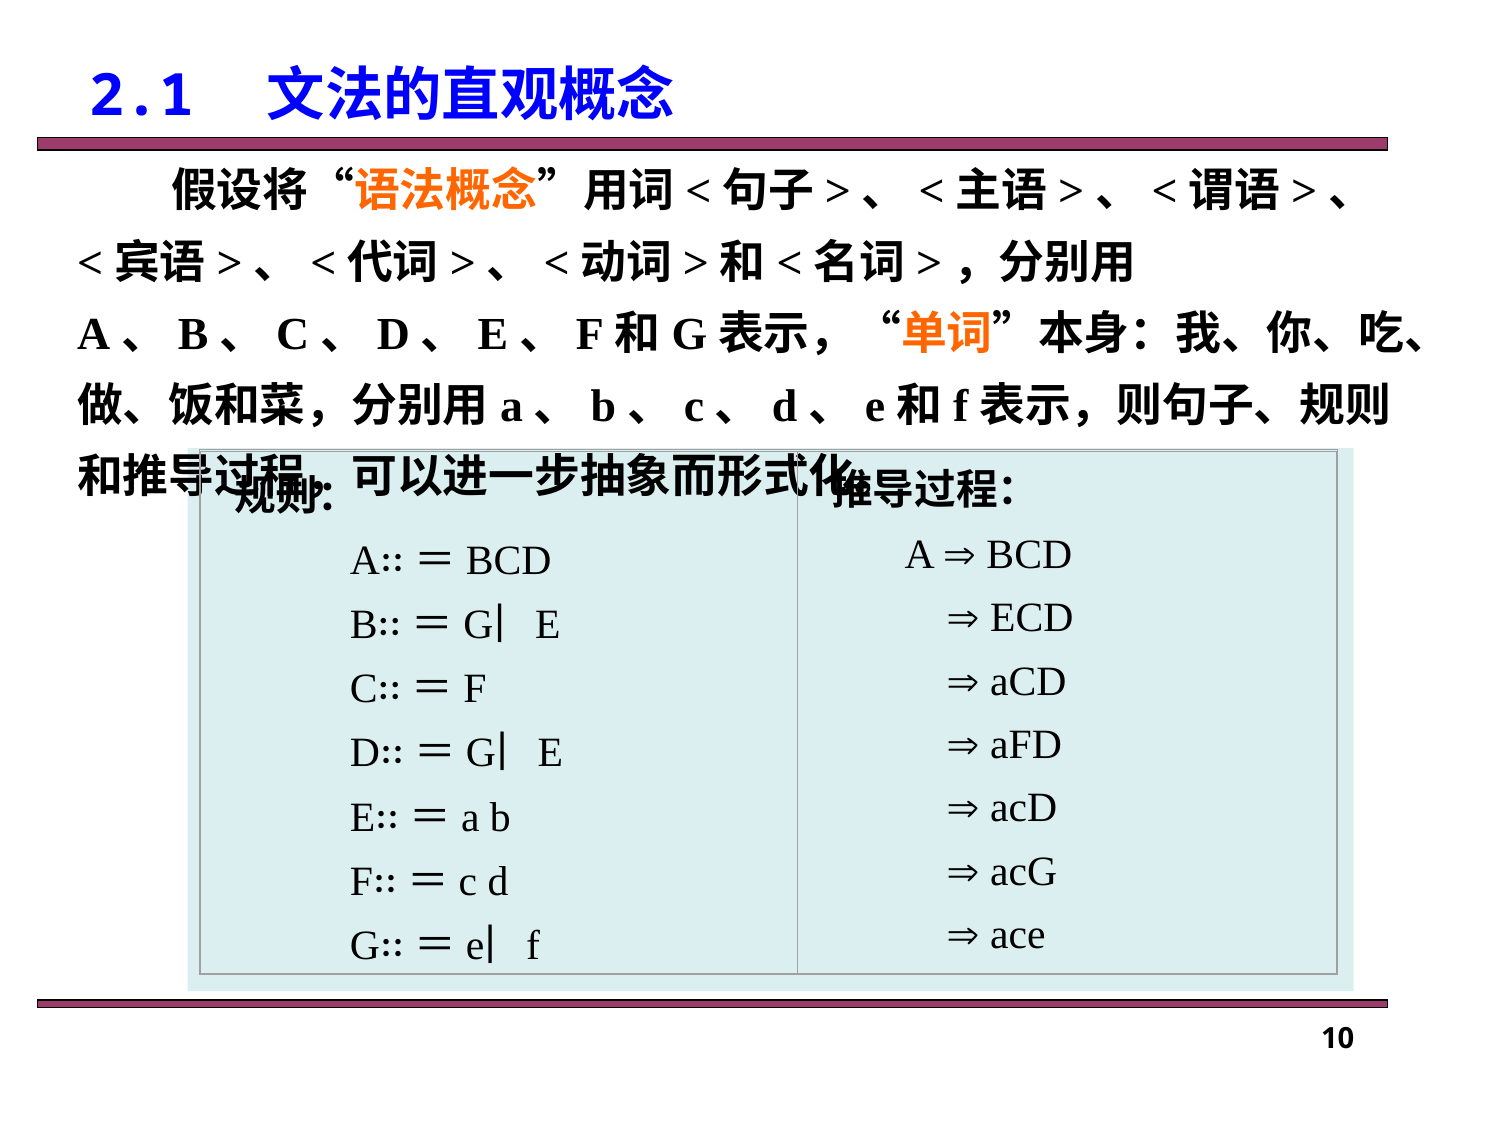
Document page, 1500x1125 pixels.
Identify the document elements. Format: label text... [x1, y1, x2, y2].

text_box 假设将“语法概念”用词<句子>、<主语>、<谓语>、<宾语>、<代词>、<动词>和<名词>，分别用A、B、C、D、E、F和G表示，“单词”本身：我、你、吃、做、饭和菜，分别用a、b、c、d、e和f表示，则句子、规则和推导过程，可以进一步抽象而形式化。 [62, 136, 1425, 509]
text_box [199, 449, 1338, 976]
text_box [187, 509, 1354, 992]
slide_number 10 [1162, 1012, 1500, 1075]
text_box 2.1 文法的直观概念 [75, 50, 713, 150]
